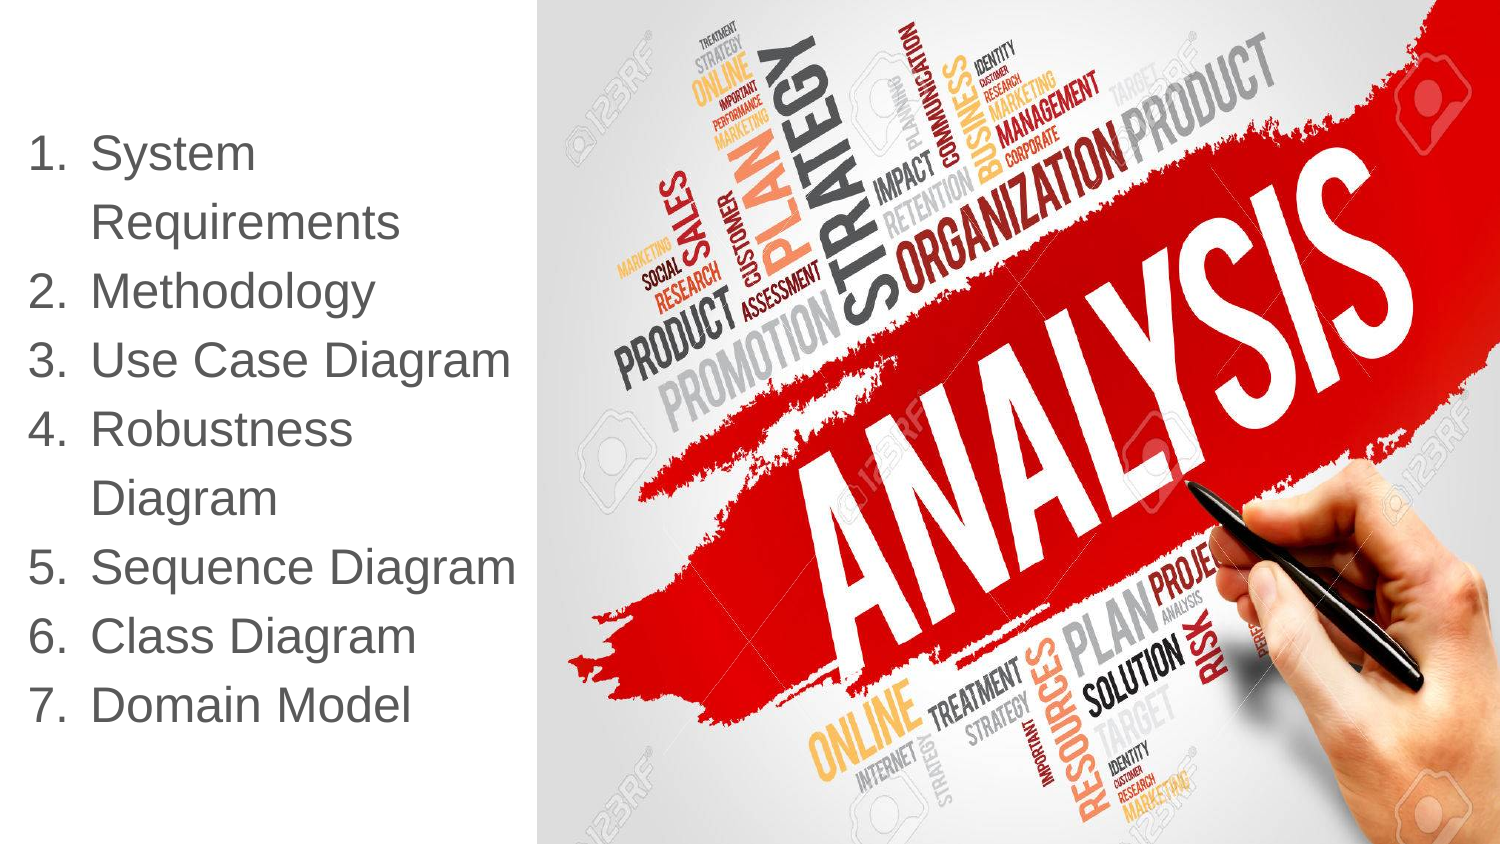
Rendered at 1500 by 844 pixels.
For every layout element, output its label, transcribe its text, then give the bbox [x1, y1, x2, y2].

picture [536, 0, 1500, 844]
text_box System Requirements Methodology Use Case Diagram Robustness Diagram Sequence Diagram Class Diagram Domain Model [0, 0, 534, 844]
